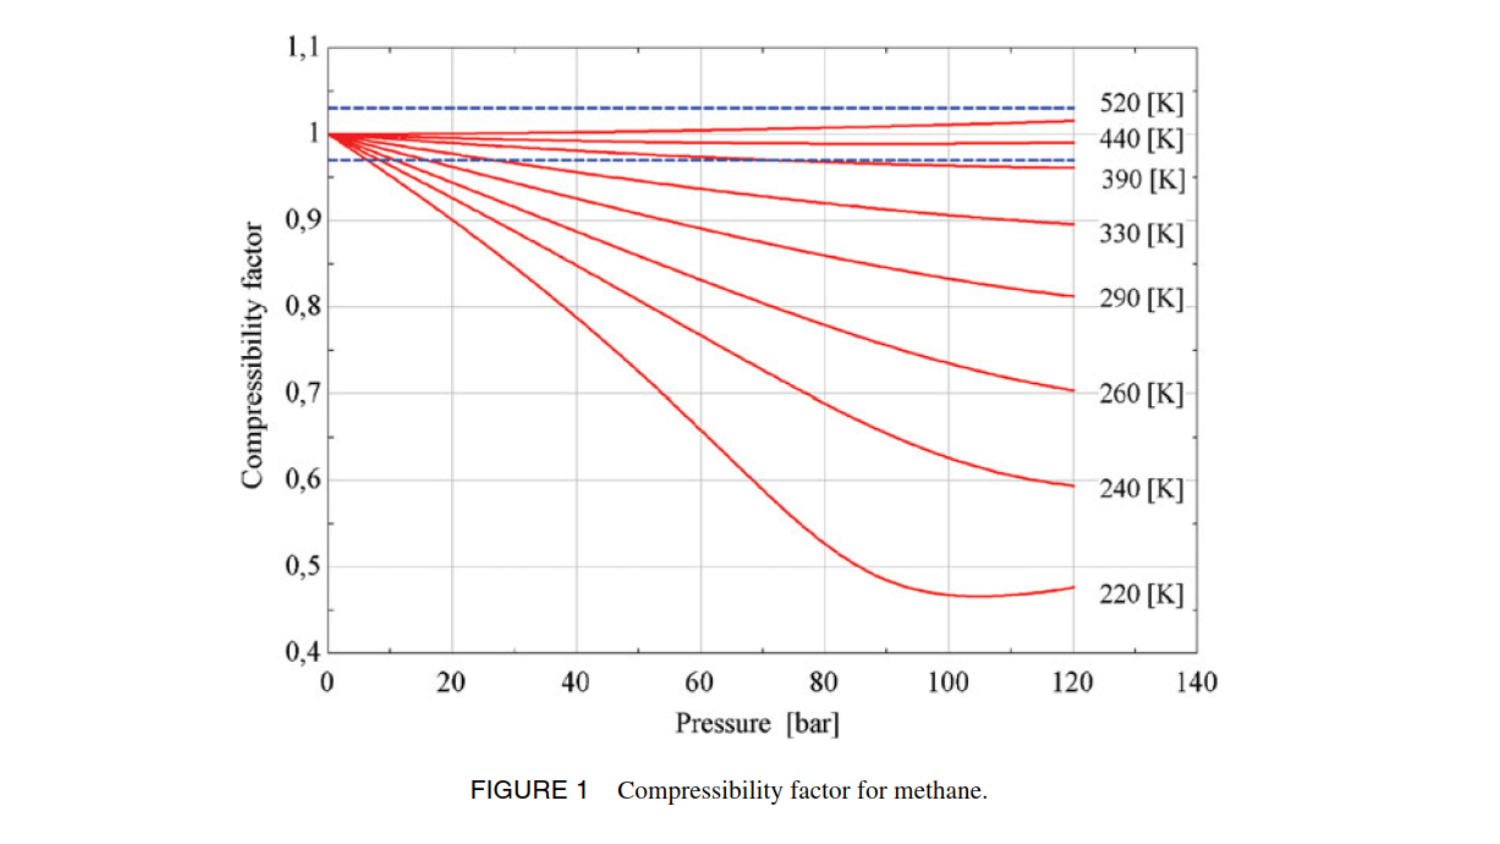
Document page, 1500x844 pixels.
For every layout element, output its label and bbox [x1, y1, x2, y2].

picture [160, 0, 1340, 844]
